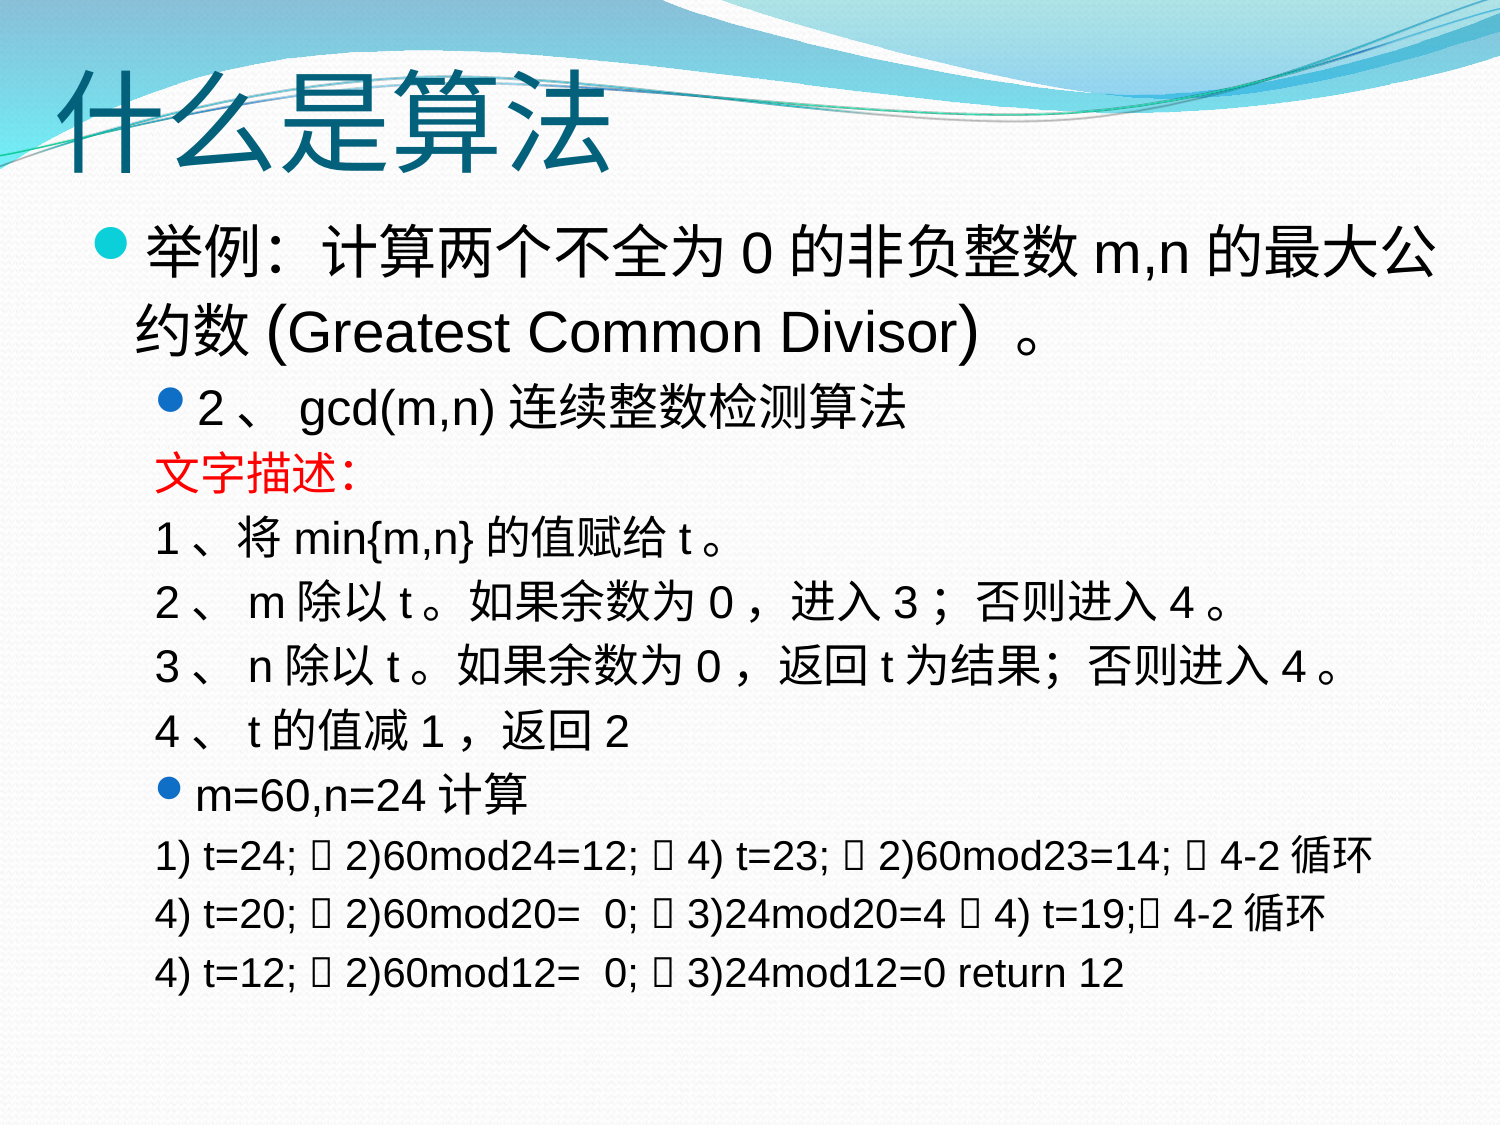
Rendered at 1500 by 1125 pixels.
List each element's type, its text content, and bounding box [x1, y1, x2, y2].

list 举例：计算两个不全为0的非负整数m,n的最大公约数(Greatest Common Divisor) 。 2、gcd(m,n)连续整数检测算法 文字描述： 1、将min{m,n}的值赋给t。 2、m除以t。如果余数为0，进入3；否则进入4。 3、n除以t。如果余数为0，返回t为结果；否则进入4。 4、t的值减1，返回2 m=60,n=24计算 1) t=24;  2)60mod24=12;  4) t=23;  2)60mod23=14;  4-2循环 4) t=20;  2)60mod20= 0;  3)24mod20=4  4) t=19; 4-2循环 4) t=12;  2)60mod12= 0;  3)24mod12=0 return 12 [74, 207, 1460, 1059]
title 什么是算法 [52, 0, 1404, 188]
picture [0, 0, 1500, 1125]
